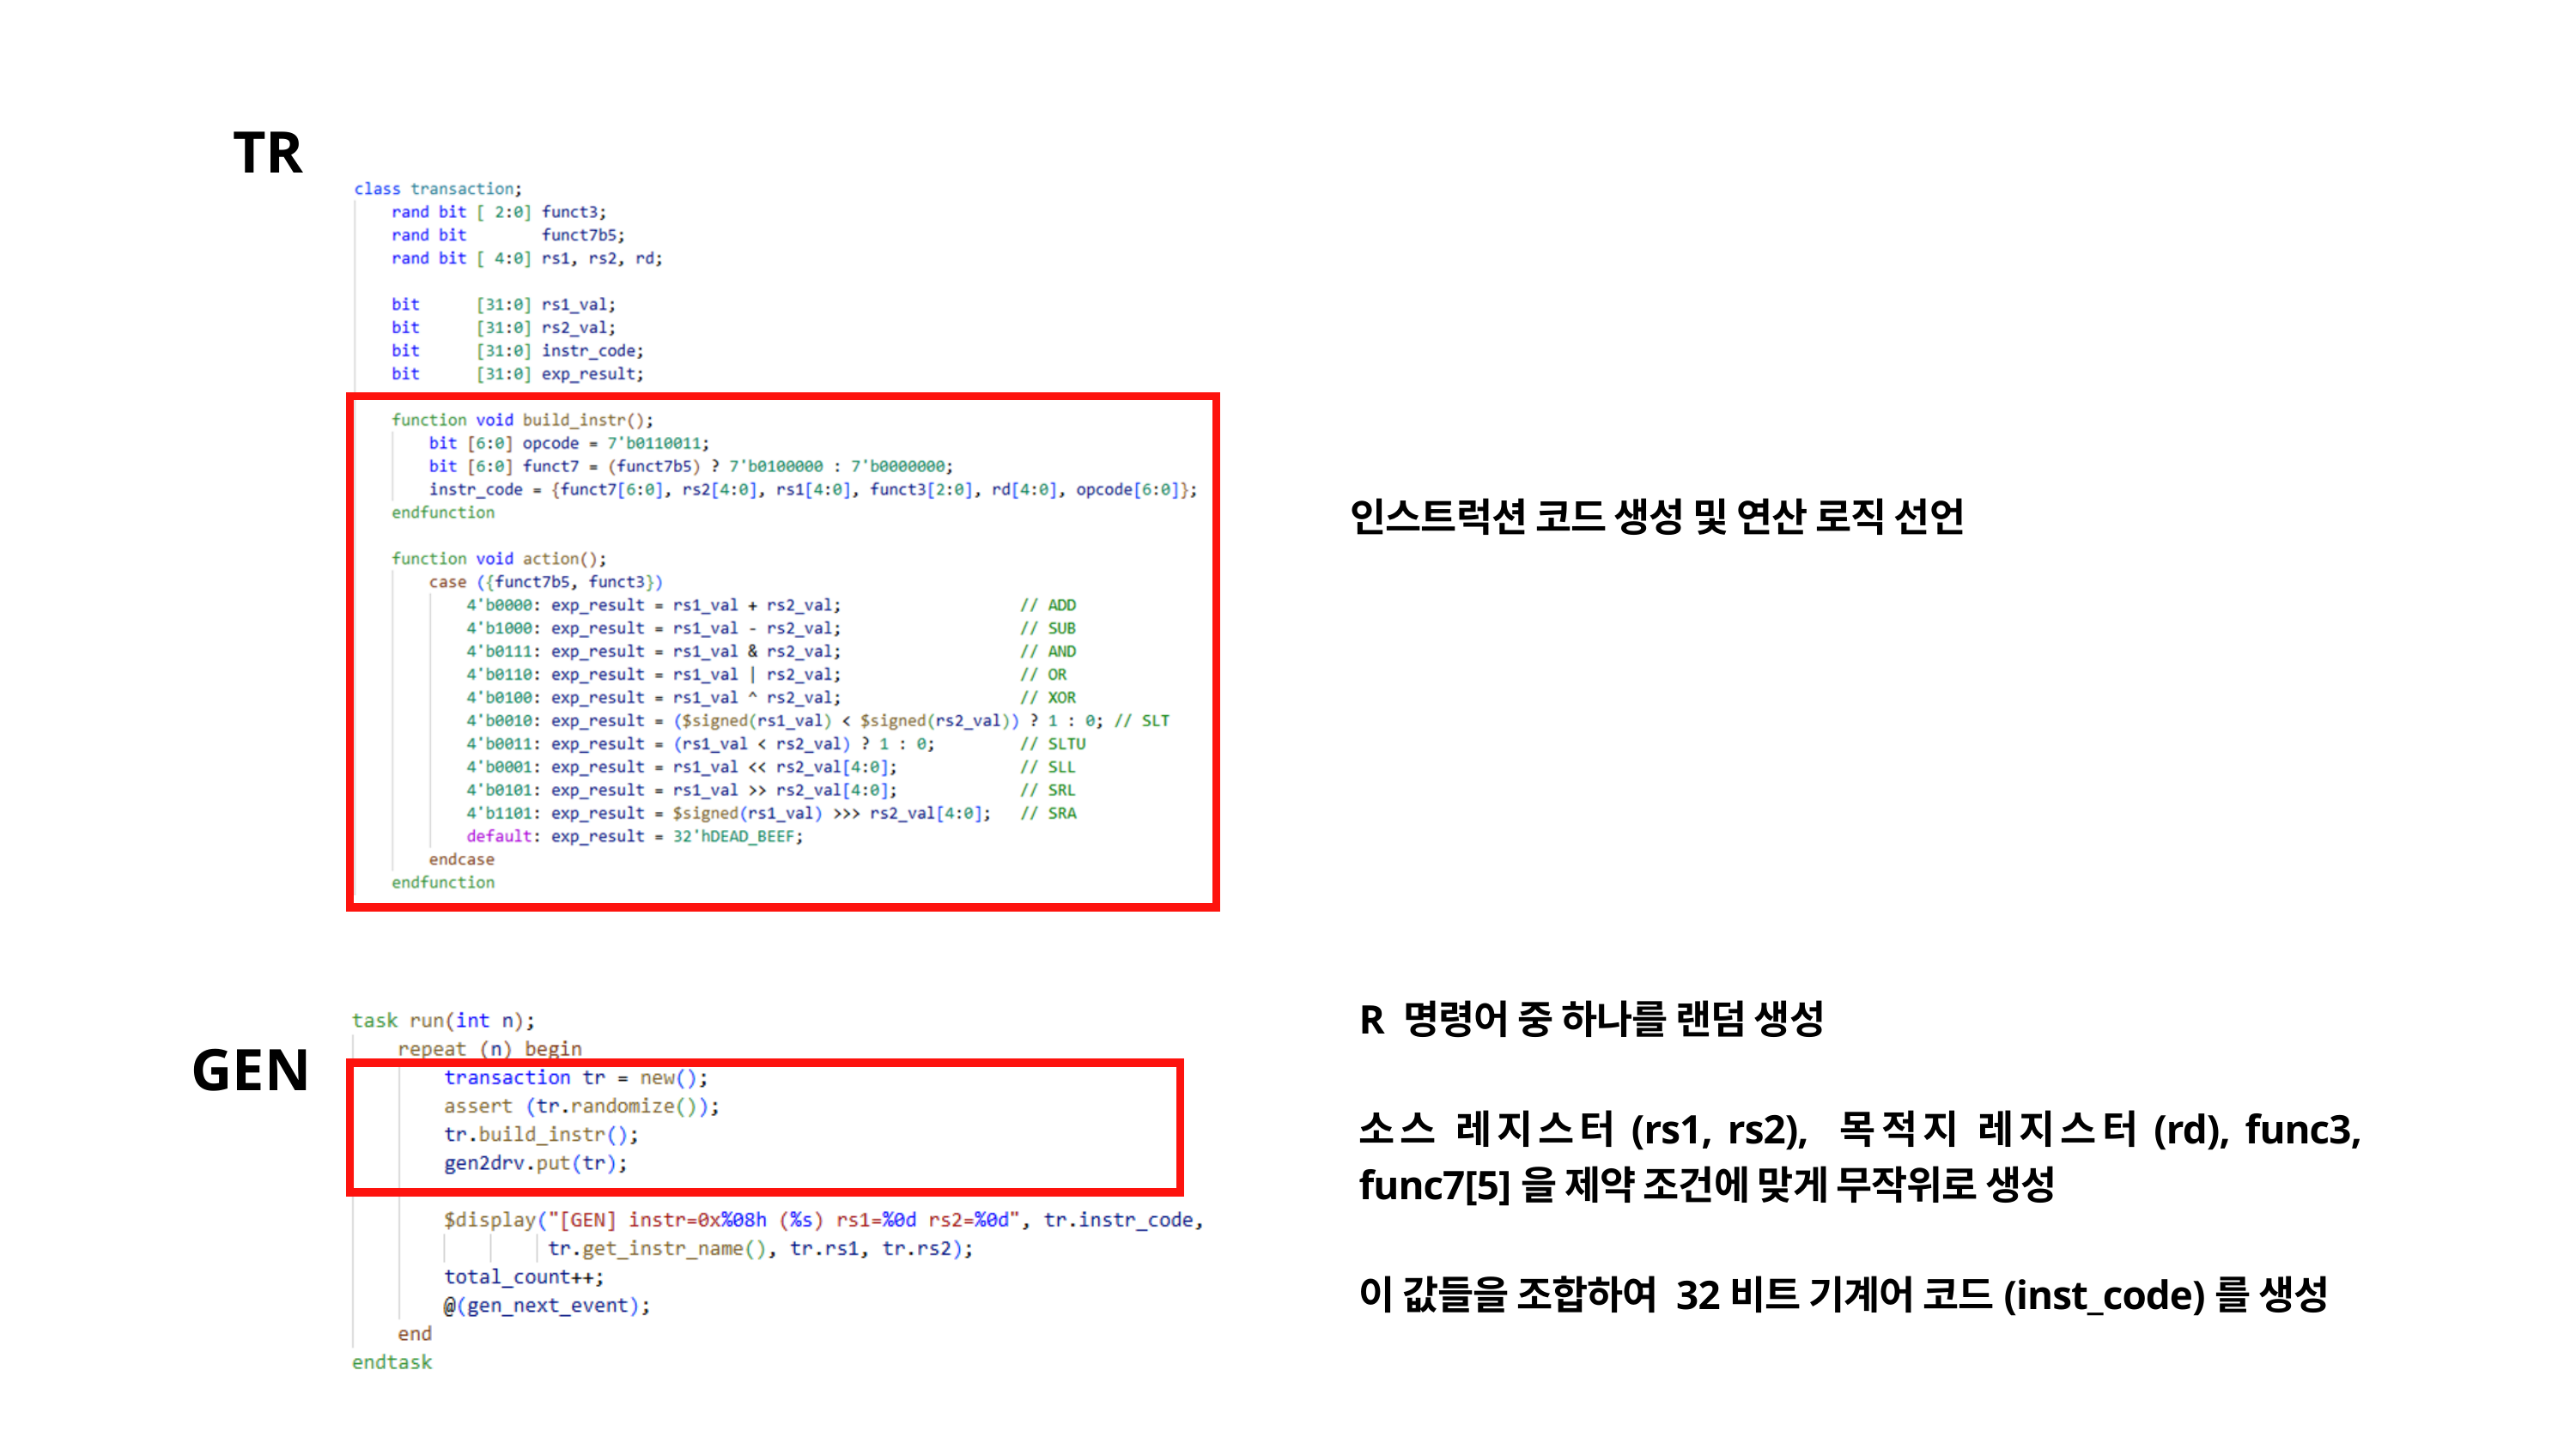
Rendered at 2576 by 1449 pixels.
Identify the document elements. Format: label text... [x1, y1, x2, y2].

text_box R 명령어 중 하나를 랜덤 생성 소스 레지스터(rs1, rs2), 목적지 레지스터(rd), func3, func7[5]을 제약 조건에 맞게 무작위로 생성 이 값들을 조합하여 32비트 기계어 코드(inst_code)를 생성 [1358, 986, 2361, 1318]
text_box GEN [188, 1022, 314, 1103]
text_box TR [222, 104, 314, 185]
text_box [349, 1009, 1217, 1375]
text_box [349, 396, 1217, 908]
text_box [349, 1062, 1181, 1193]
text_box 인스트럭션 코드 생성 및 연산 로직 선언 [1350, 484, 2354, 540]
text_box [349, 179, 1217, 392]
